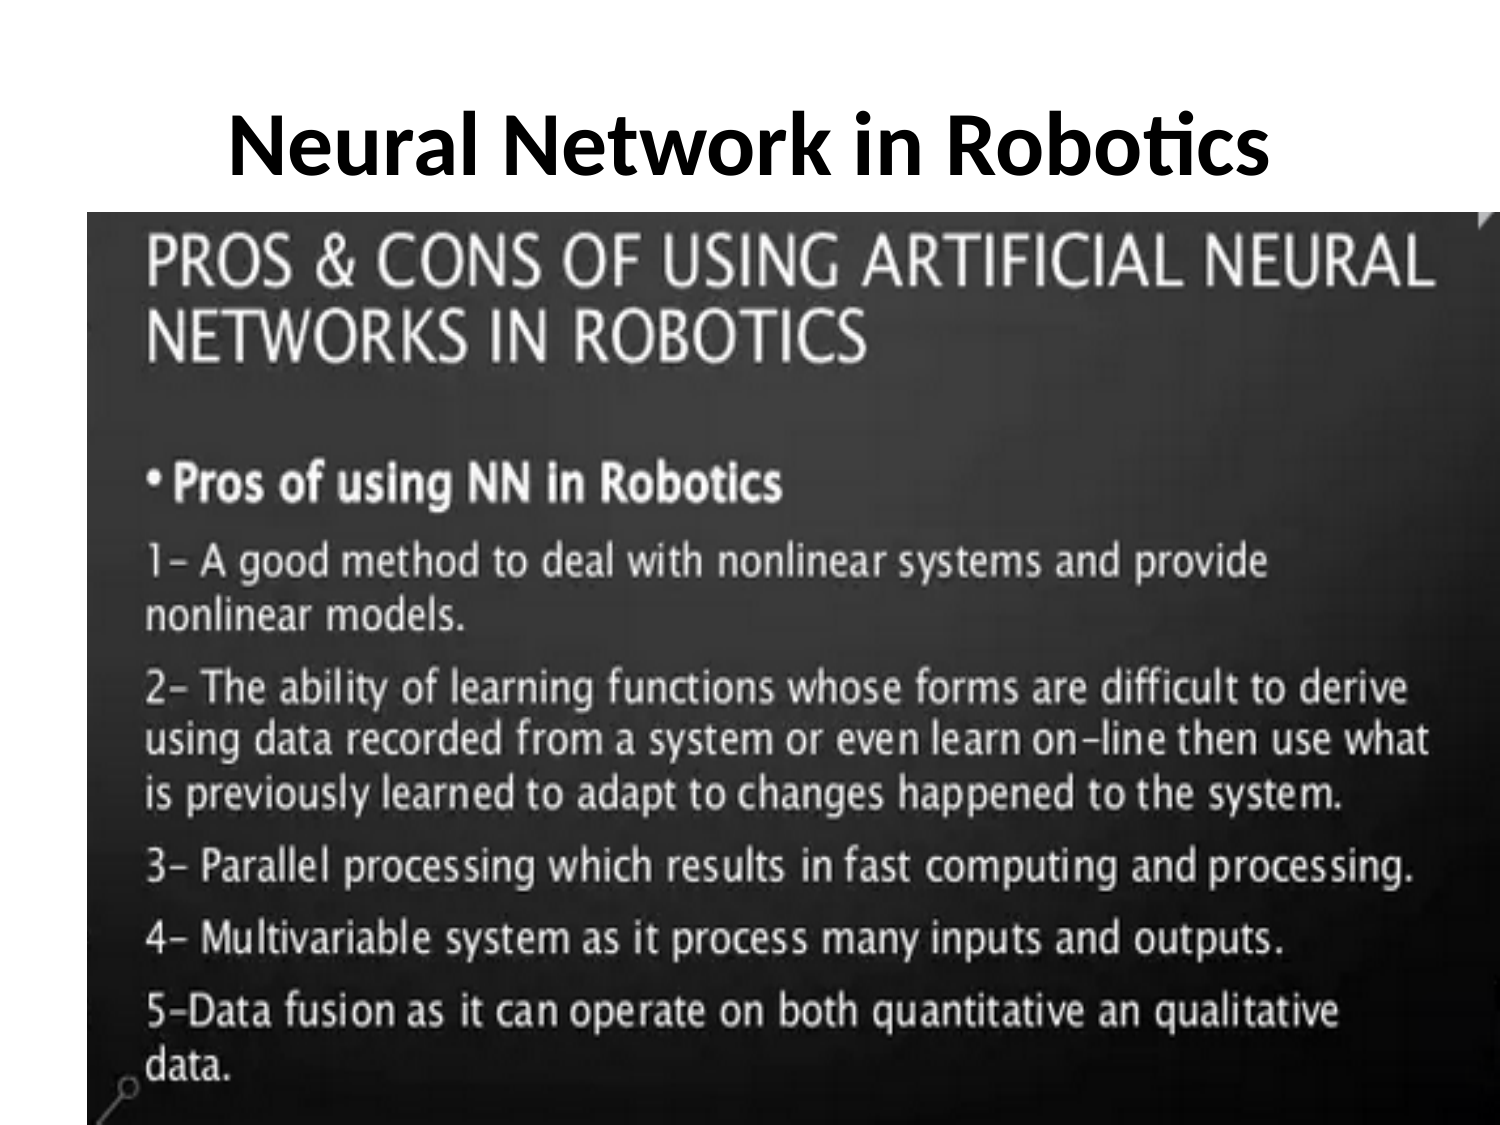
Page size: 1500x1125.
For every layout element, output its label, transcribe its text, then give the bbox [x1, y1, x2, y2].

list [87, 212, 1500, 1125]
title Neural Network in Robotics [75, 45, 1425, 233]
